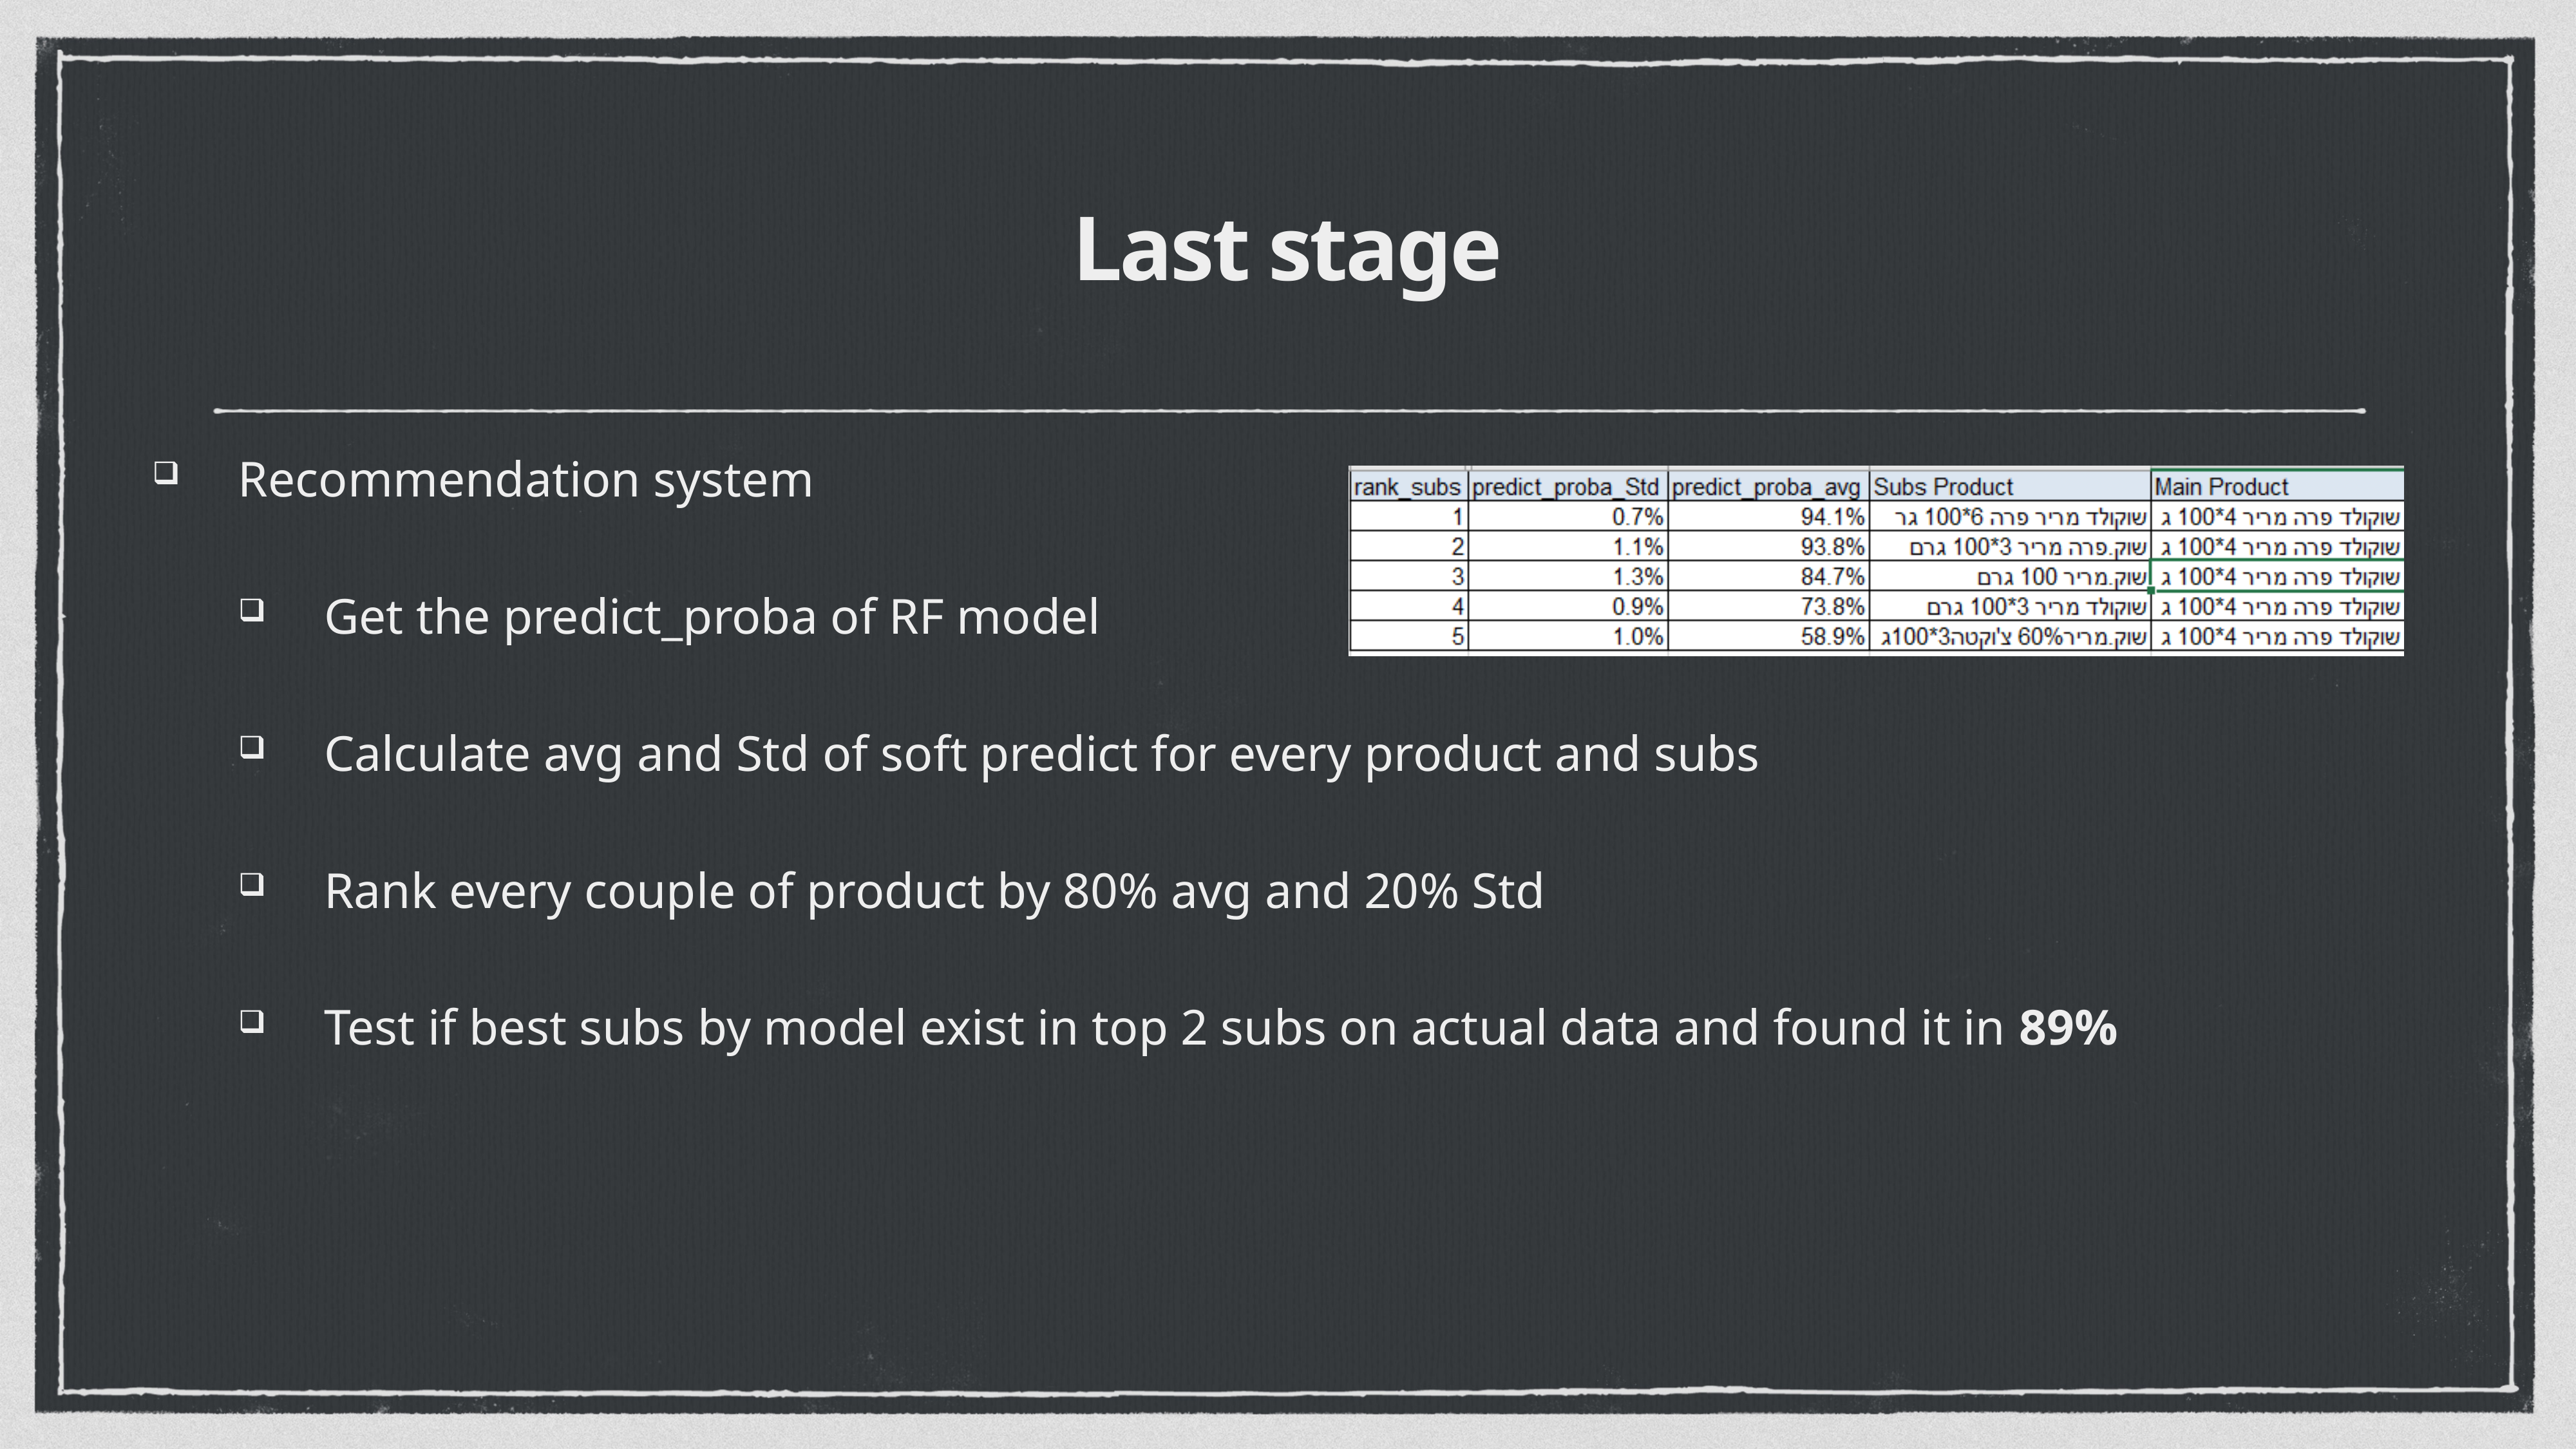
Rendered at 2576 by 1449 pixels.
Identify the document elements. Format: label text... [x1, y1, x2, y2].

picture [0, 0, 2576, 1449]
list Recommendation system Get the predict_proba of RF model Calculate avg and Std of soft predict for every product and subs Rank every couple of product by 80% avg and 20% Std Test if best subs by model exist in top 2 subs on actual data and found it in 89% [146, 442, 2458, 1273]
title Last stage [251, 102, 2324, 387]
